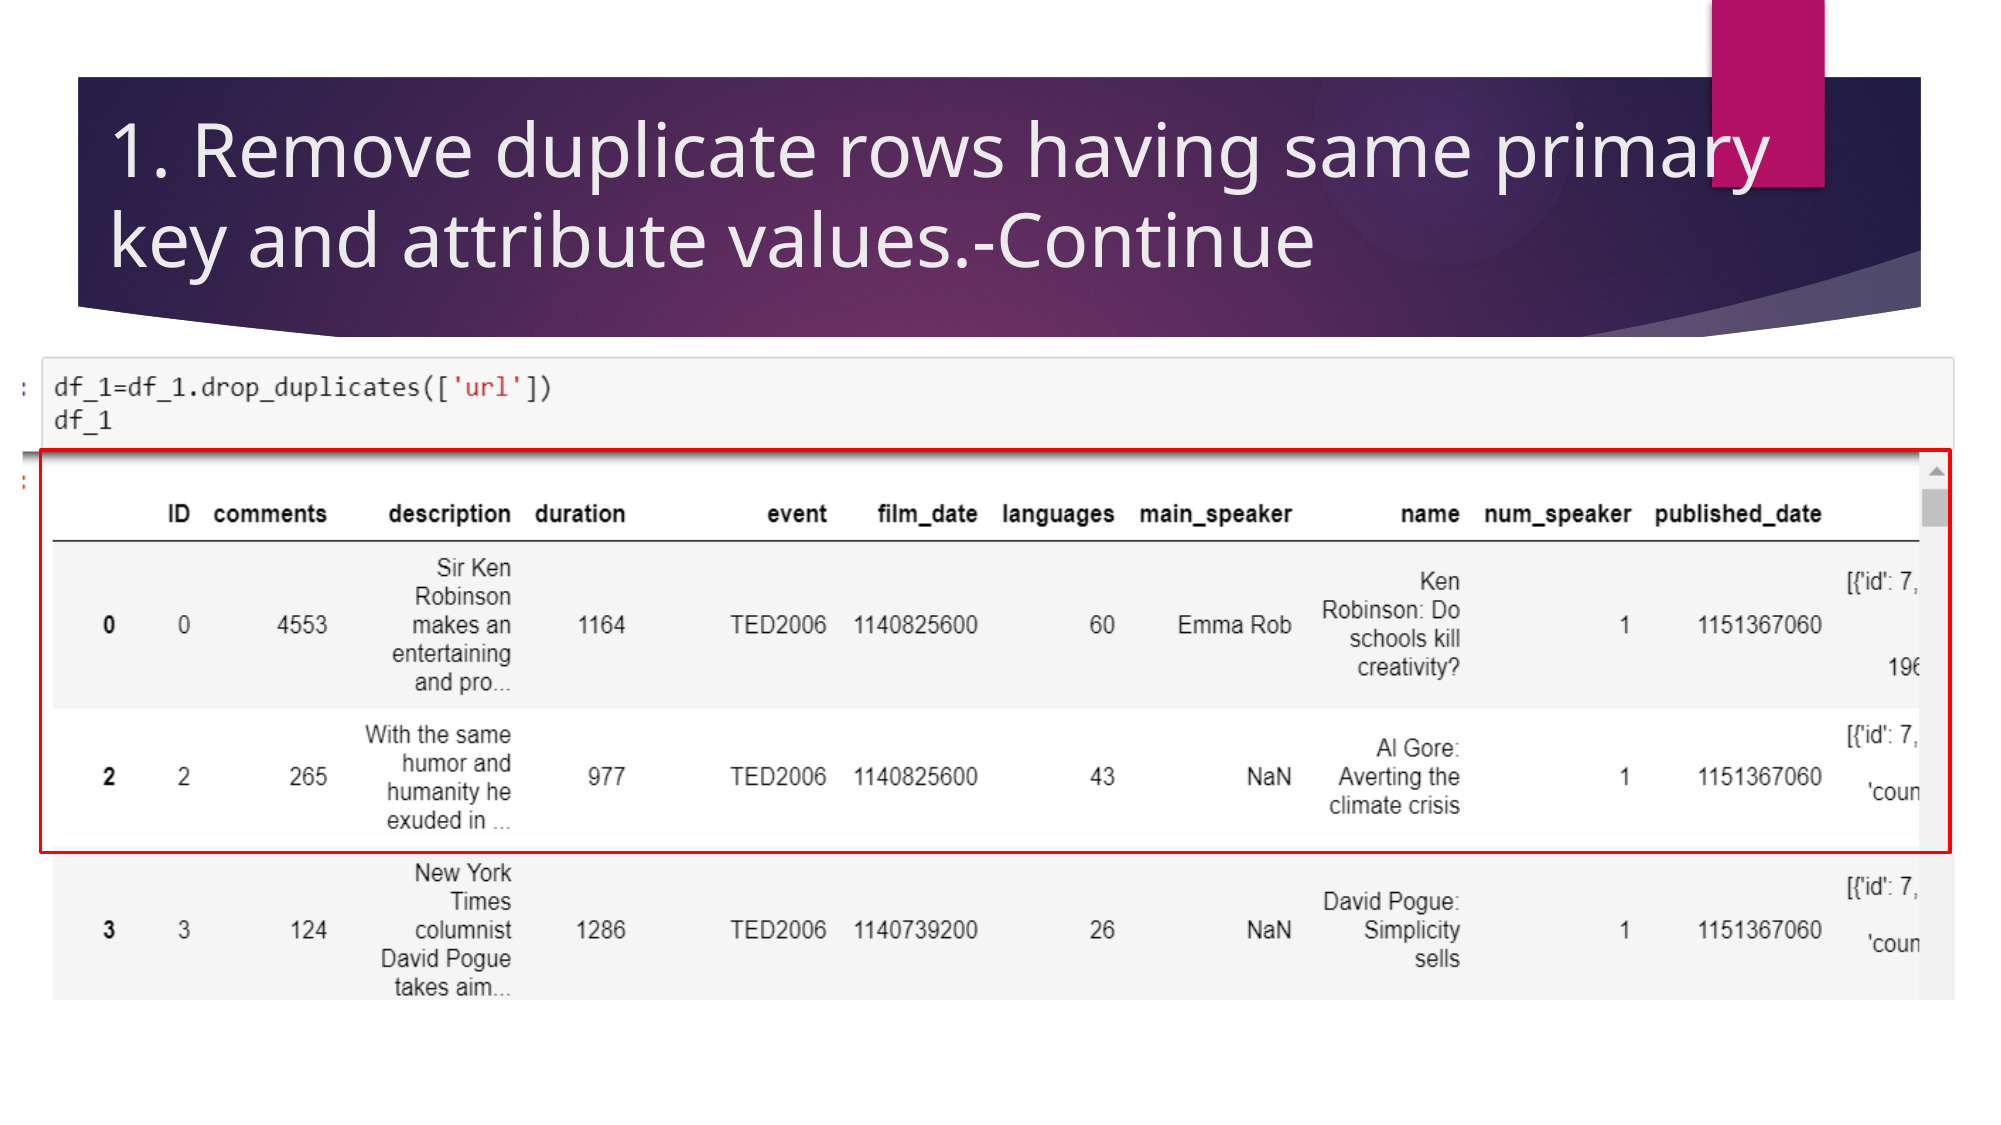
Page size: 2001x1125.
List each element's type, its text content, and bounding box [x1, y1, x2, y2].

picture [22, 337, 1978, 1000]
title 1. Remove duplicate rows having same primary key and attribute values.-Continue [93, 179, 1874, 296]
